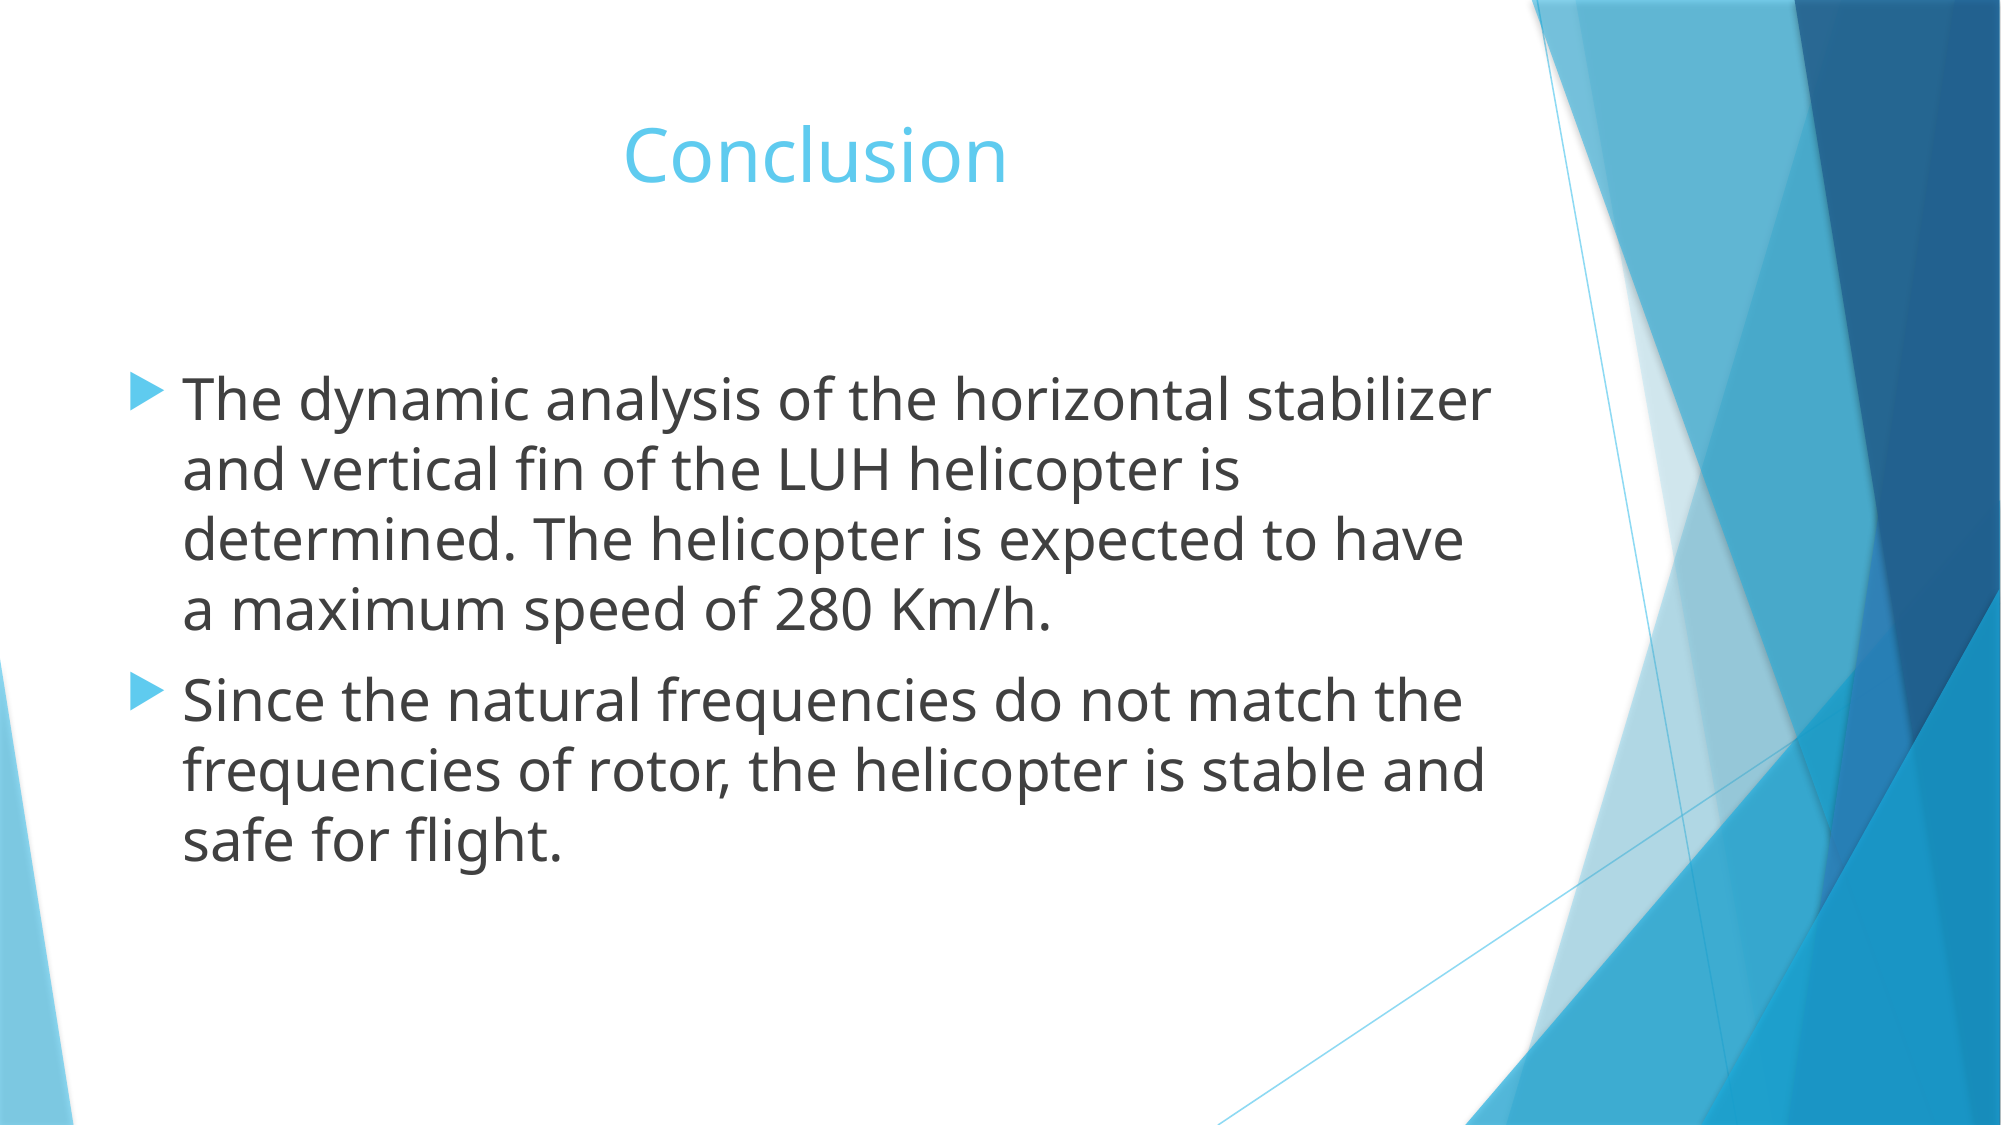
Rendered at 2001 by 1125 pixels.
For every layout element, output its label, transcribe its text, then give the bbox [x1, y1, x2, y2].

list The dynamic analysis of the horizontal stabilizer and vertical fin of the LUH helicopter is determined. The helicopter is expected to have a maximum speed of 280 Km/h. Since the natural frequencies do not match the frequencies of rotor, the helicopter is stable and safe for flight. [111, 354, 1522, 992]
title Conclusion [111, 99, 1522, 317]
